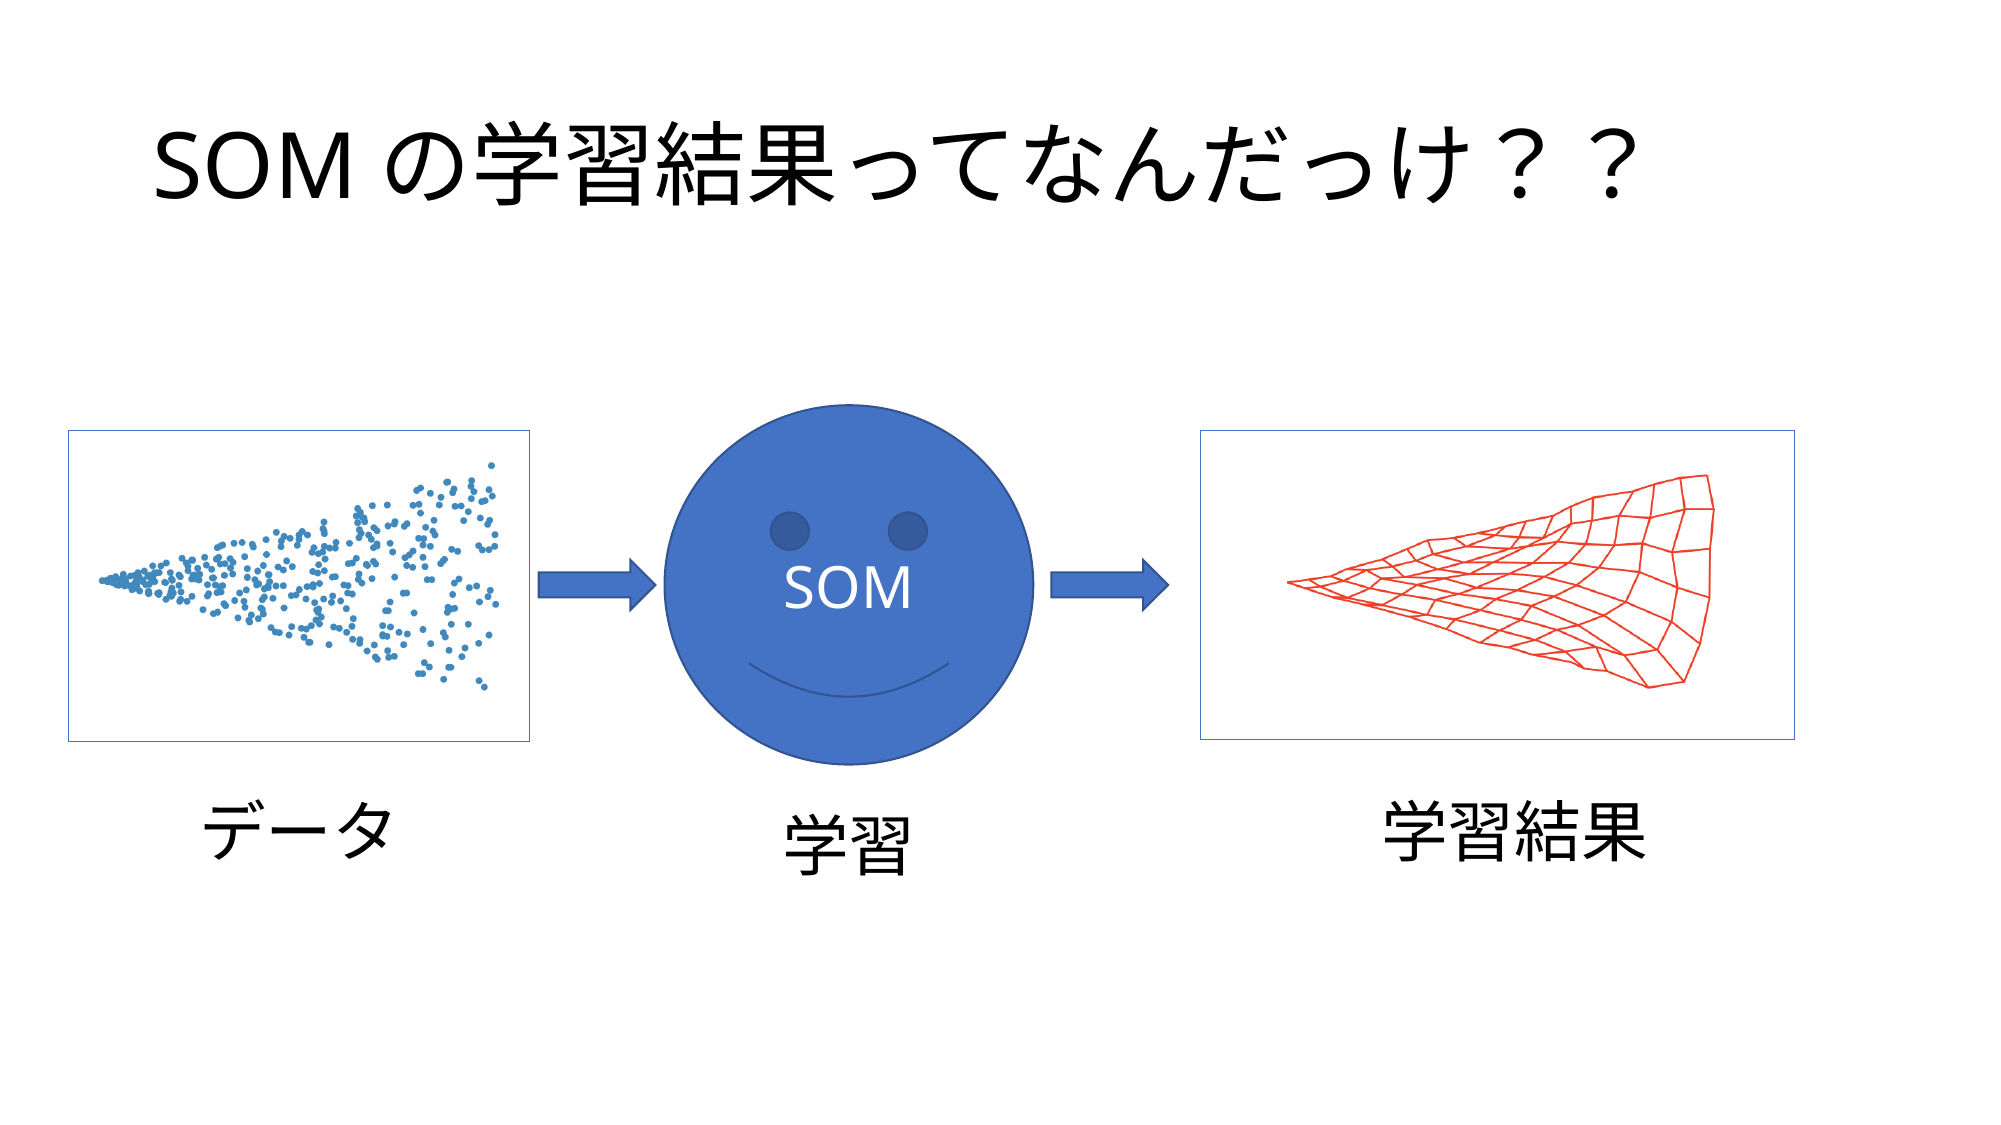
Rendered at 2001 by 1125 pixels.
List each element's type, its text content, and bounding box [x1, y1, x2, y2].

text_box 学習結果 [1339, 782, 1690, 877]
title SOMの学習結果ってなんだっけ？？ [137, 59, 1863, 278]
text_box データ [154, 782, 444, 877]
text_box [537, 557, 657, 613]
picture [68, 430, 530, 742]
text_box [1050, 557, 1170, 613]
text_box SOM [663, 404, 1035, 766]
picture [1199, 430, 1795, 740]
text_box 学習 [674, 796, 1024, 892]
